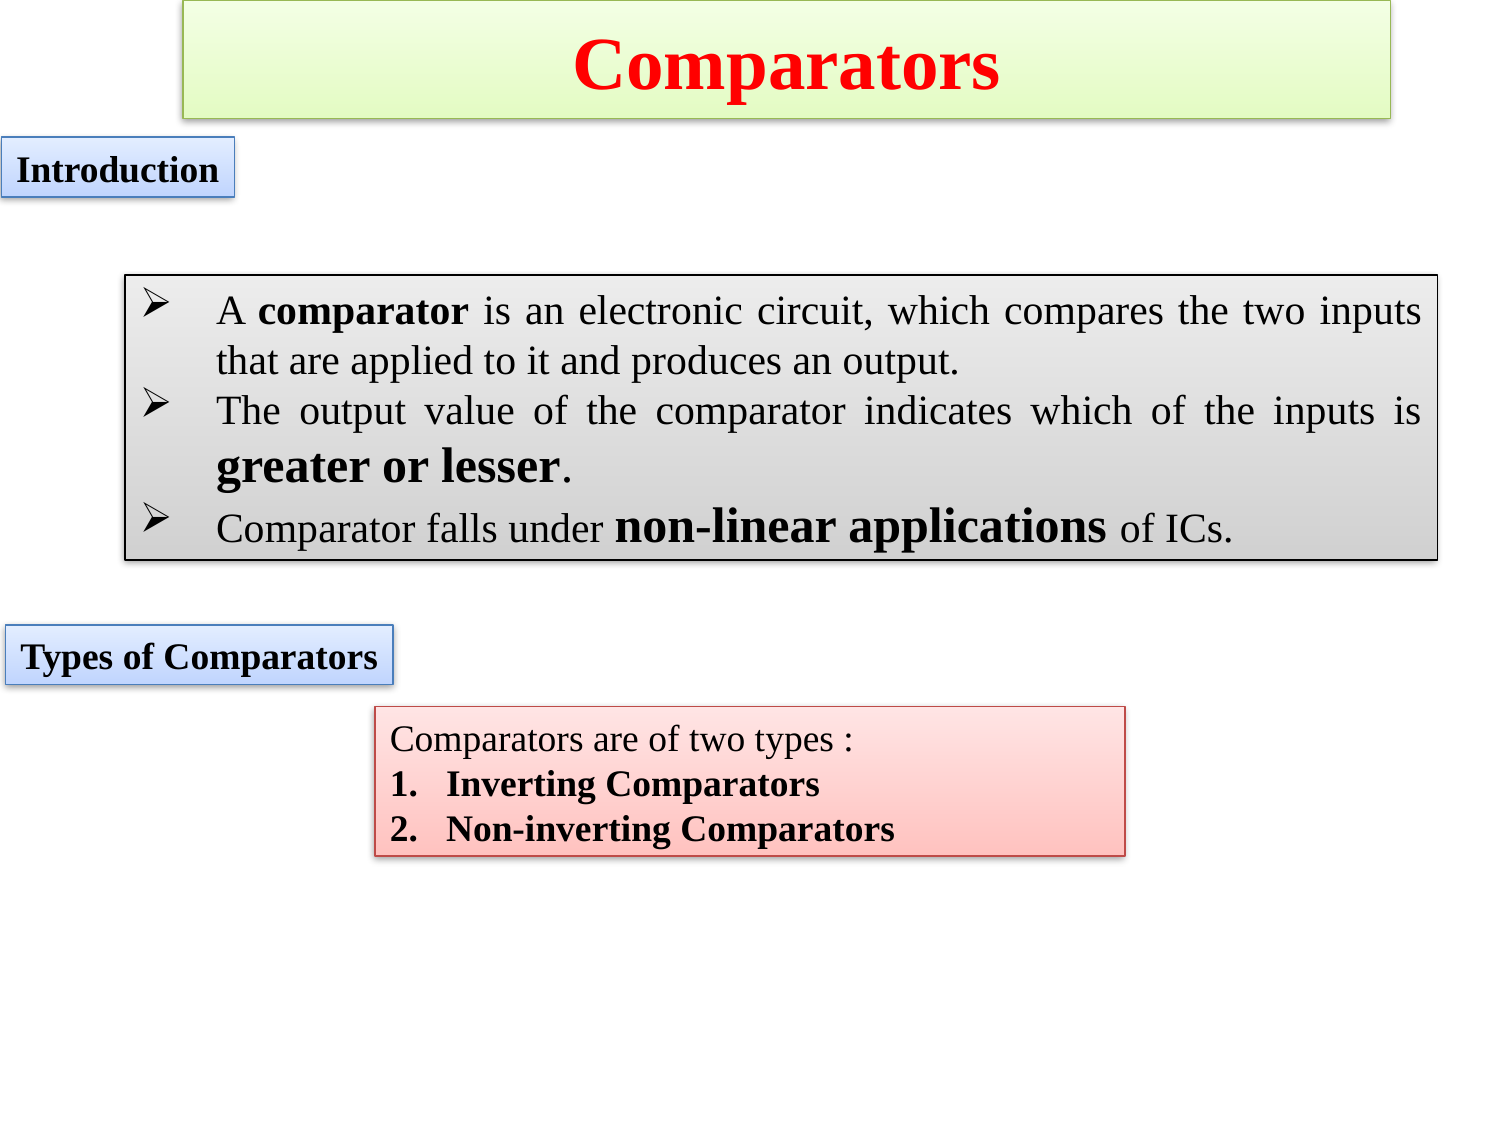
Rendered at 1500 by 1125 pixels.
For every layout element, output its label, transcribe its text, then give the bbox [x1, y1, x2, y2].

text_box Comparators are of two types : Inverting Comparators Non-inverting Comparators [374, 706, 1126, 857]
text_box Introduction [1, 136, 235, 198]
text_box A comparator is an electronic circuit, which compares the two inputs that are applied to it and produces an output. The output value of the comparator indicates which of the inputs is greater or lesser. Comparator falls under non-linear applications of ICs. [124, 274, 1438, 561]
text_box Comparators [182, 0, 1391, 119]
text_box Types of Comparators [5, 624, 394, 685]
